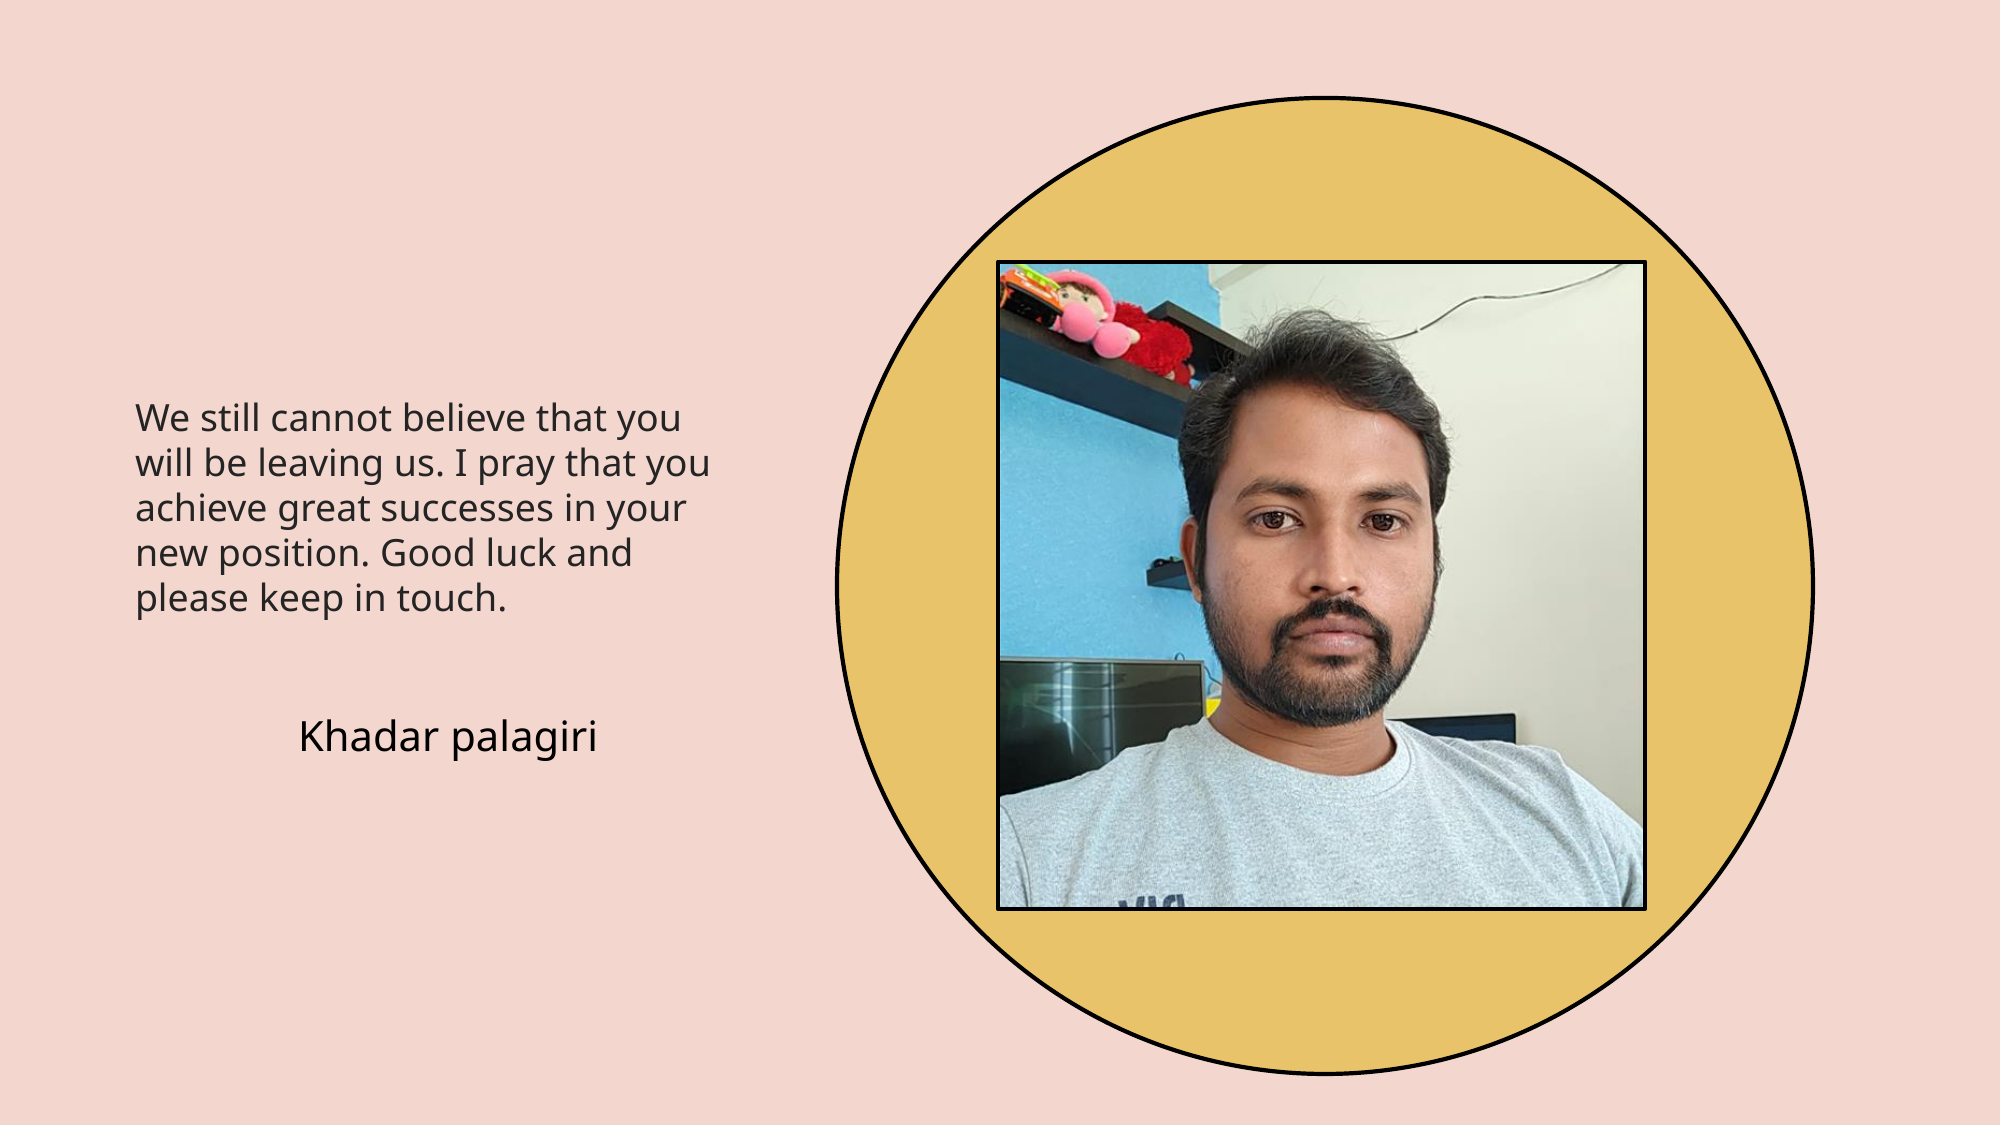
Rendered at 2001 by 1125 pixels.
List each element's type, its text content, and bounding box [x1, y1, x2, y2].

list Khadar palagiri [124, 701, 614, 768]
title We still cannot believe that you will be leaving us. I pray that you achieve great successes in your new position. Good luck and please keep in touch. [120, 386, 764, 630]
picture [999, 263, 1644, 907]
